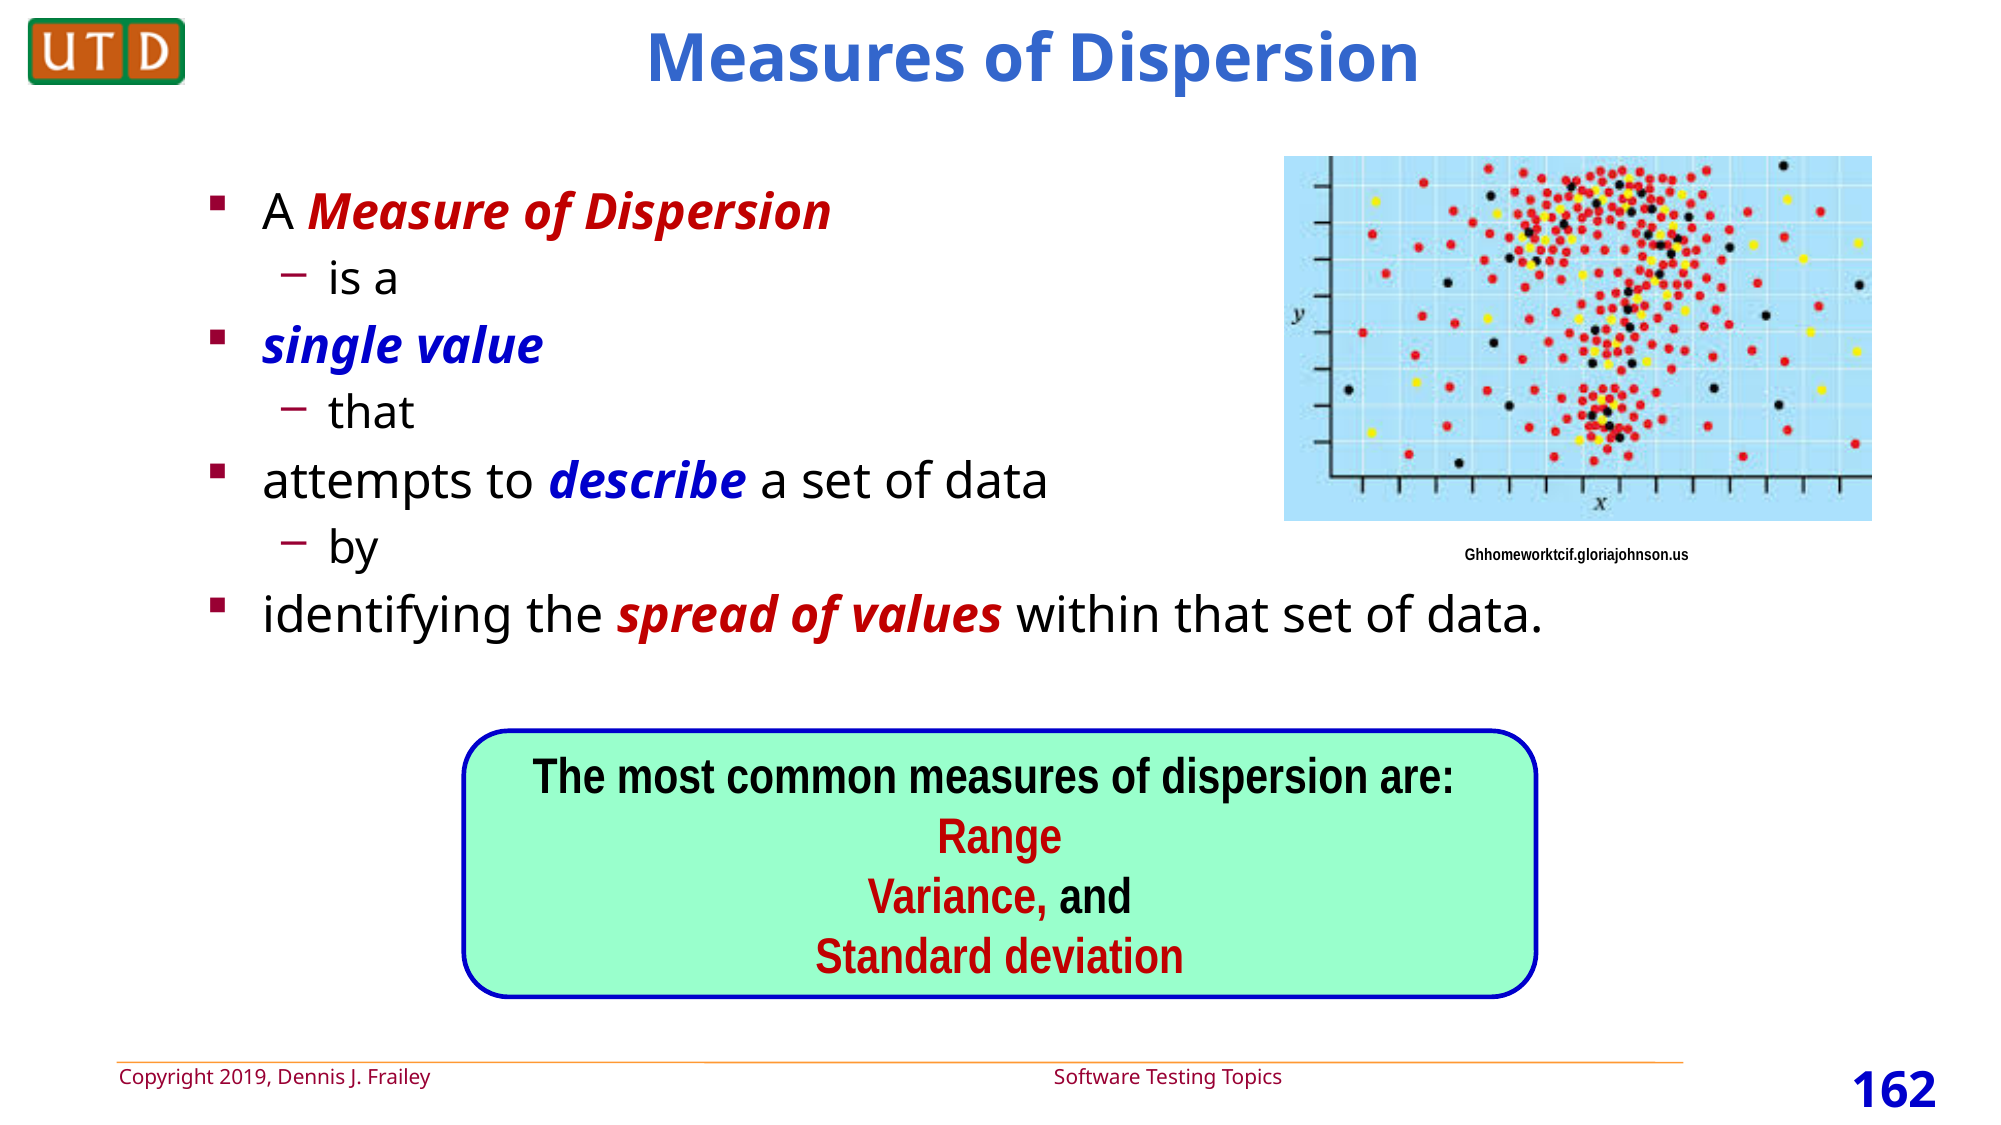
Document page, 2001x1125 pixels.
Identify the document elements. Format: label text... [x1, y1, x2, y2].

title Measures of Dispersion [143, 0, 1924, 111]
picture [27, 18, 143, 85]
list A Measure of Dispersion is a single value that attempts to describe a set of data by identifying the spread of values within that set of data. [190, 172, 1790, 687]
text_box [1284, 155, 1872, 573]
text_box The most common measures of dispersion are: Range Variance, and Standard deviation [463, 730, 1537, 997]
